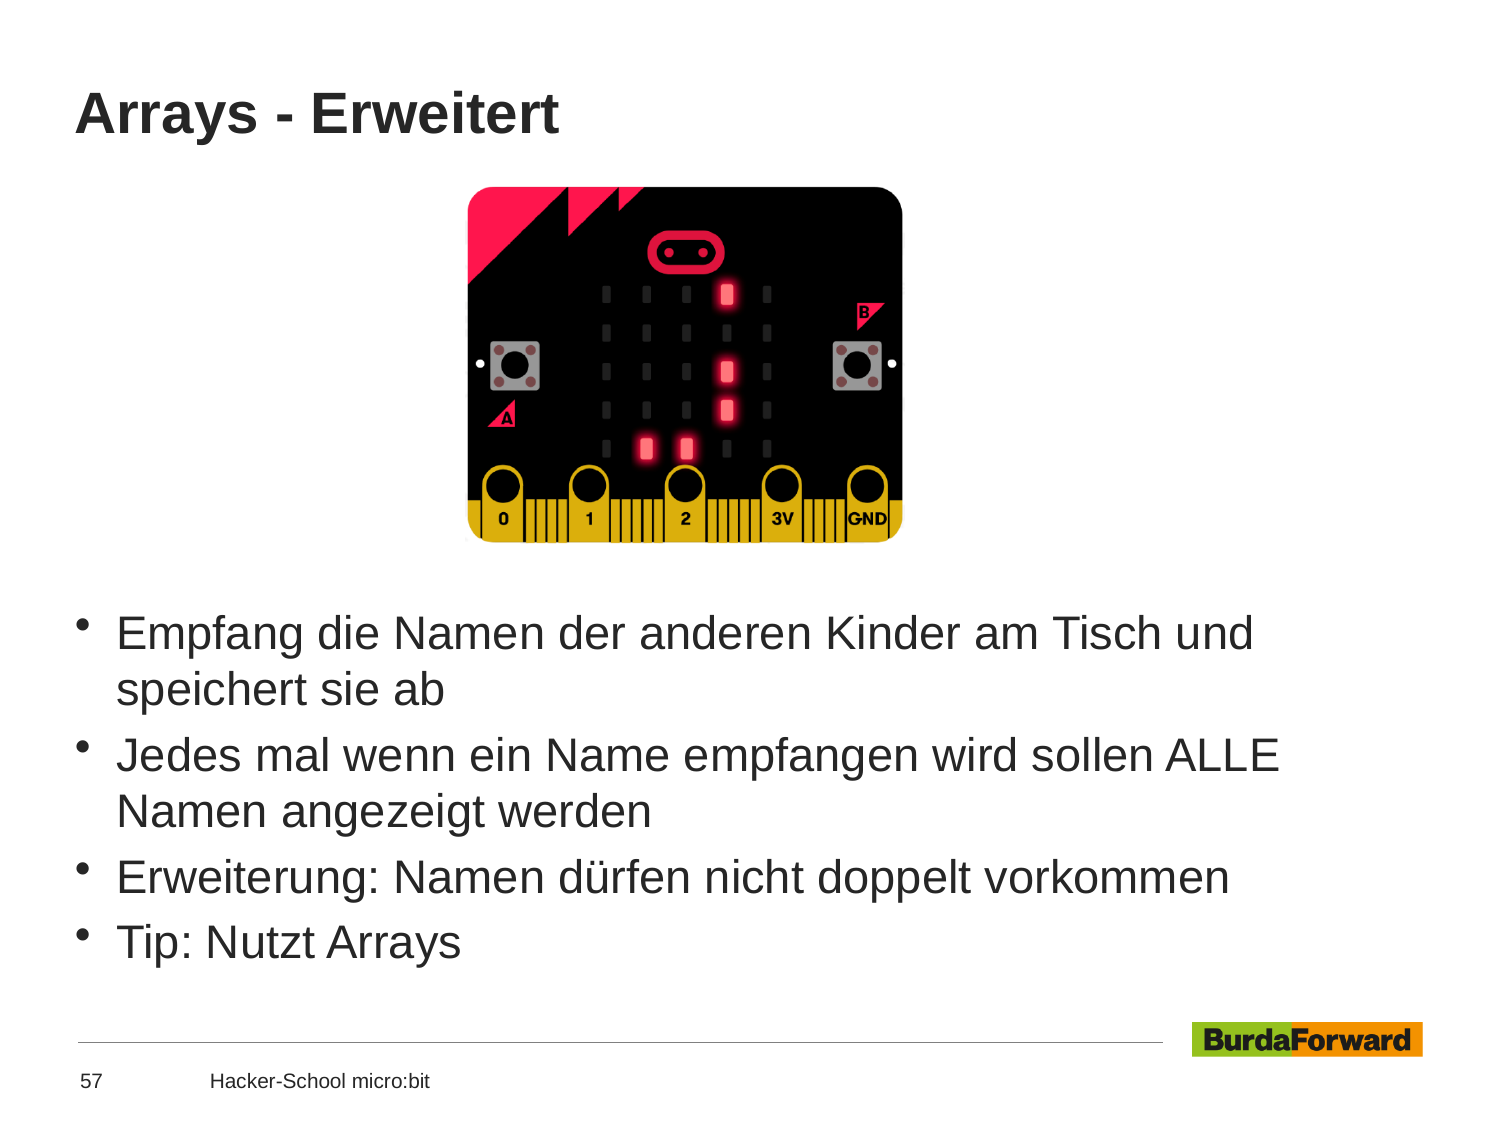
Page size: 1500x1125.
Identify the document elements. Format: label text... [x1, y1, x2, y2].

title Arrays - Erweitert [59, 75, 1423, 157]
list Empfang die Namen der anderen Kinder am Tisch und speichert sie ab Jedes mal wenn ein Name empfangen wird sollen ALLE Namen angezeigt werden Erweiterung: Namen dürfen nicht doppelt vorkommen Tip: Nutzt Arrays [59, 594, 1423, 976]
picture [1192, 1022, 1423, 1057]
slide_number 57 [64, 1049, 160, 1110]
picture [464, 181, 906, 544]
footer Hacker-School micro:bit [194, 1049, 1105, 1110]
